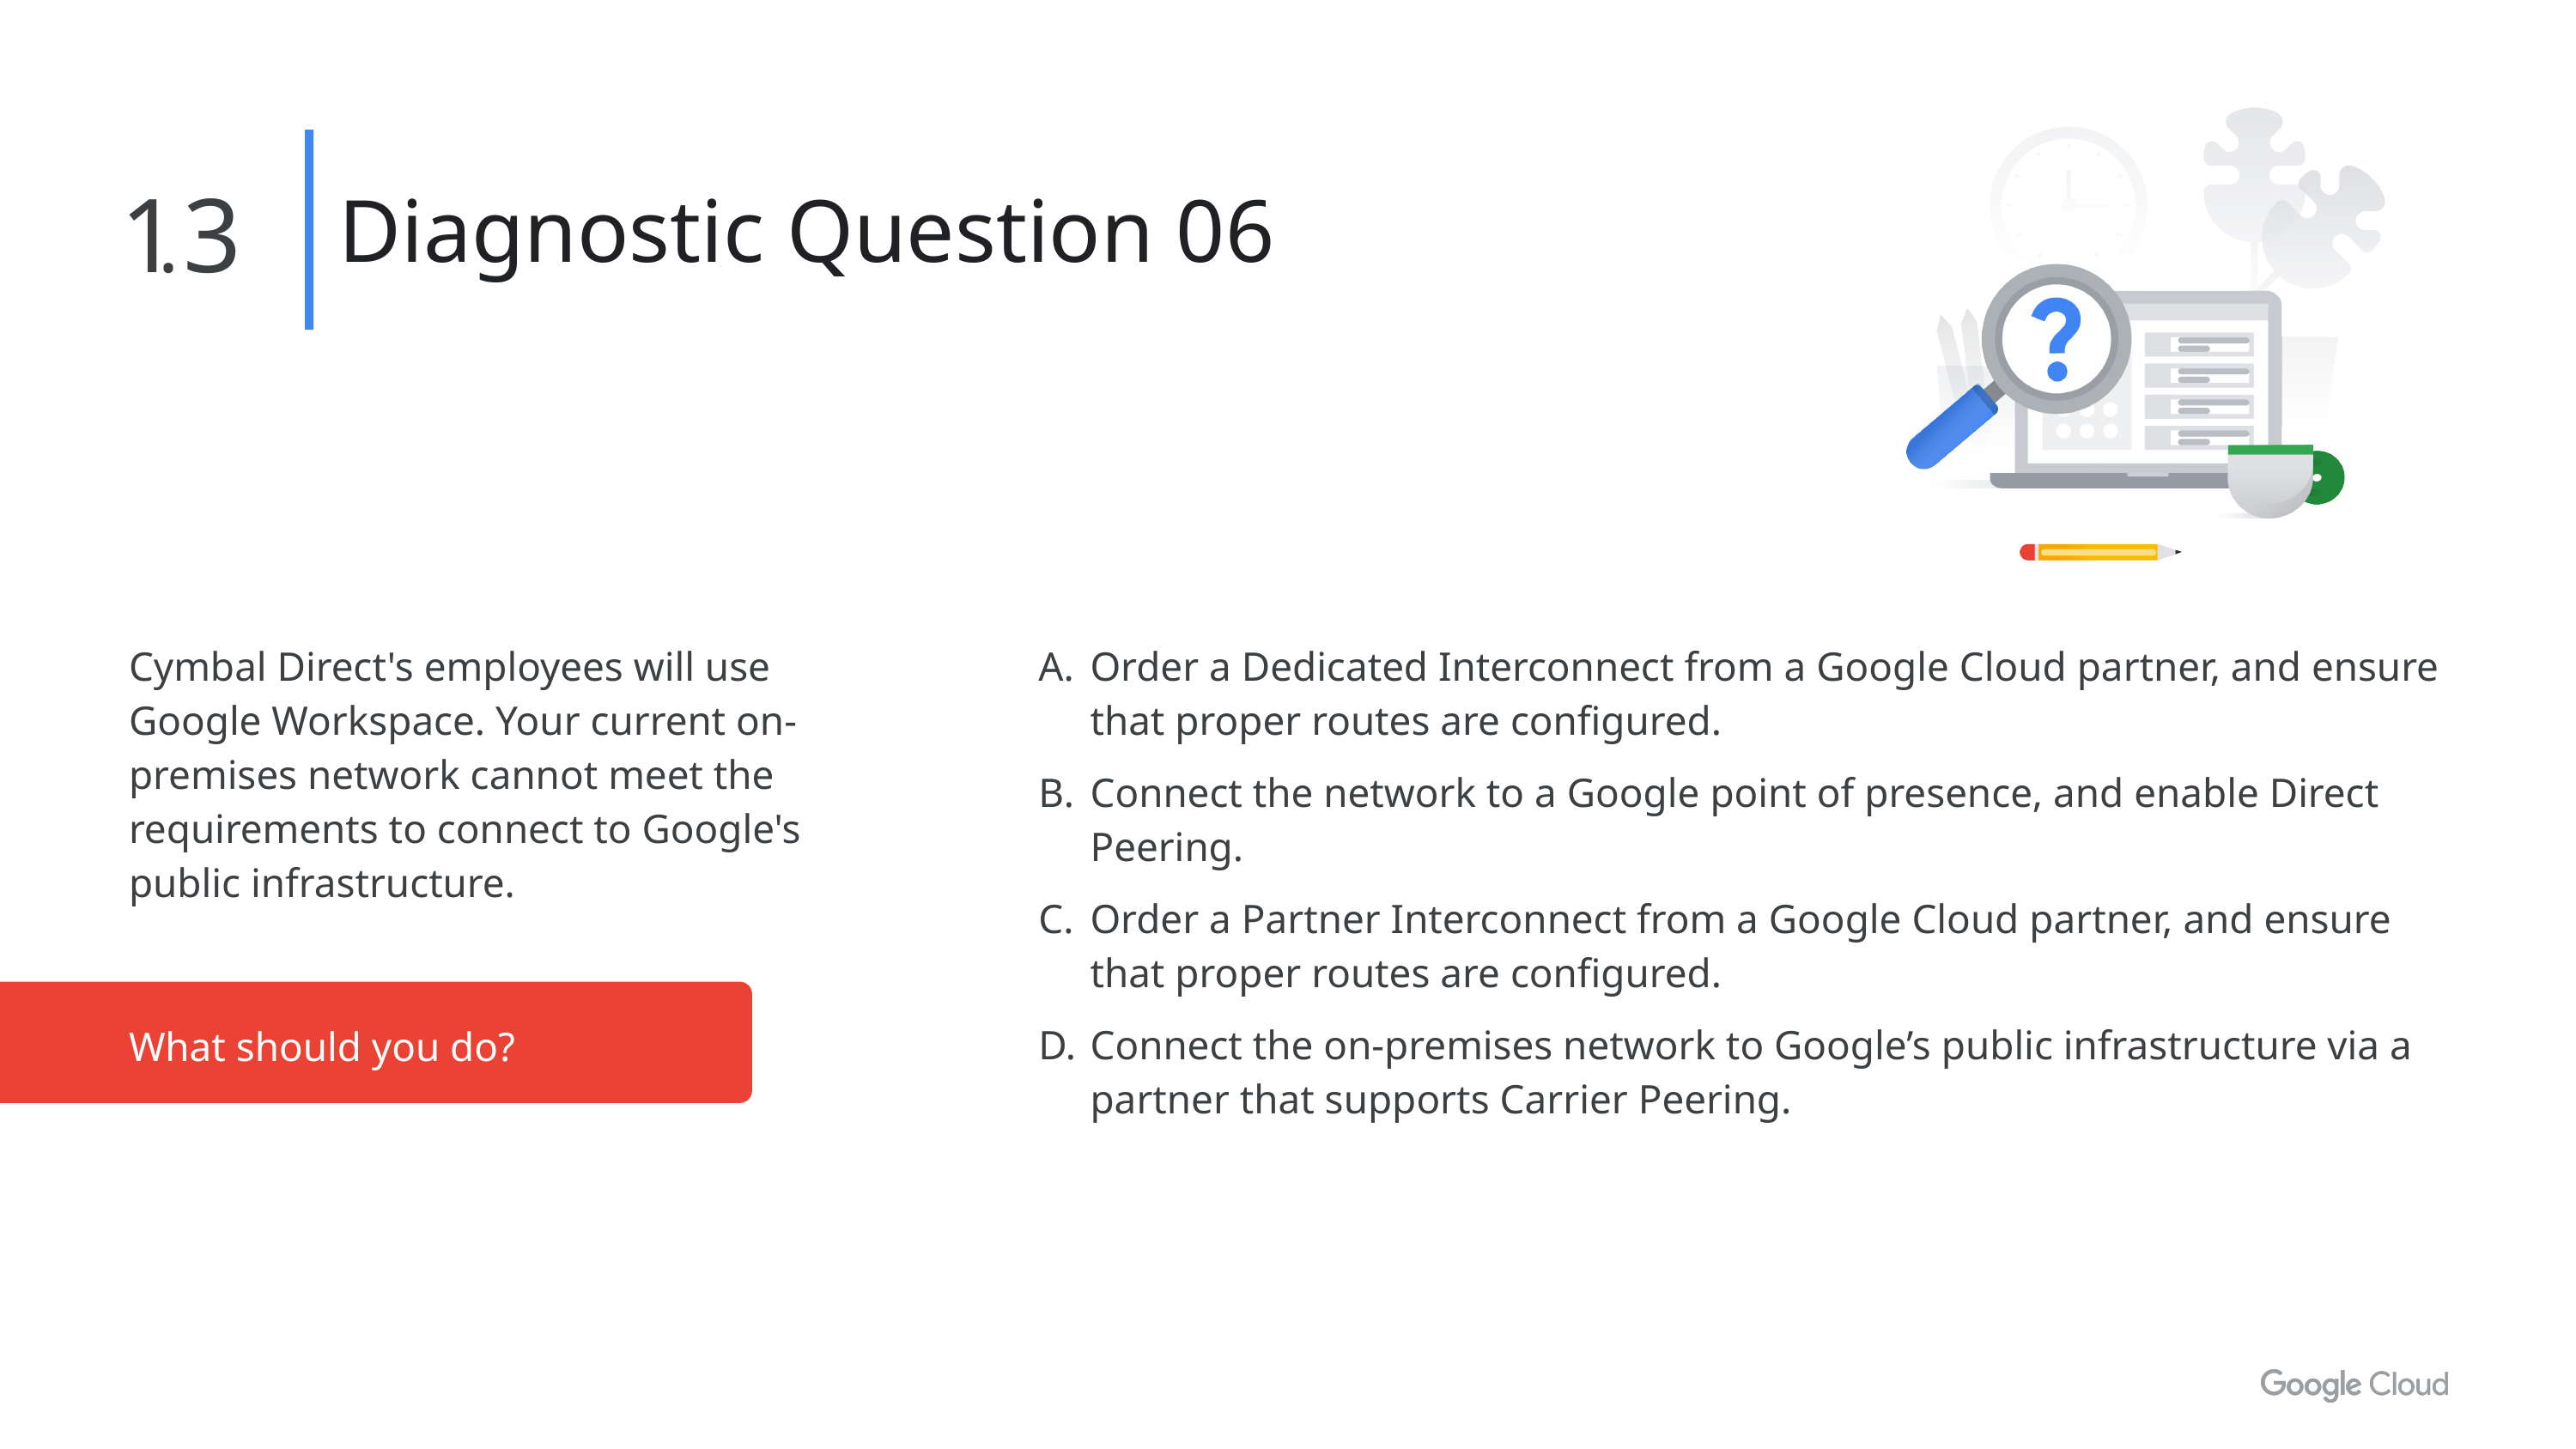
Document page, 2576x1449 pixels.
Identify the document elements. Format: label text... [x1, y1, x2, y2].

picture [2261, 1369, 2448, 1403]
text_box [0, 981, 752, 1103]
text_box Order a Dedicated Interconnect from a Google Cloud partner, and ensure that proper routes are configured. Connect the network to a Google point of presence, and enable Direct Peering. Order a Partner Interconnect from a Google Cloud partner, and ensure that proper routes are configured. Connect the on-premises network to Google’s public infrastructure via a partner that supports Carrier Peering. [1025, 634, 2448, 1320]
text_box [305, 130, 314, 330]
text_box 1 3 [107, 147, 305, 316]
picture [1906, 107, 2385, 561]
text_box Cymbal Direct's employees will use Google Workspace. Your current on-premises network cannot meet the requirements to connect to Google's public infrastructure. [128, 634, 819, 919]
text_box . [145, 183, 222, 301]
text_box What should you do? [129, 997, 644, 1087]
text_box Diagnostic Question 06 [338, 187, 1776, 332]
